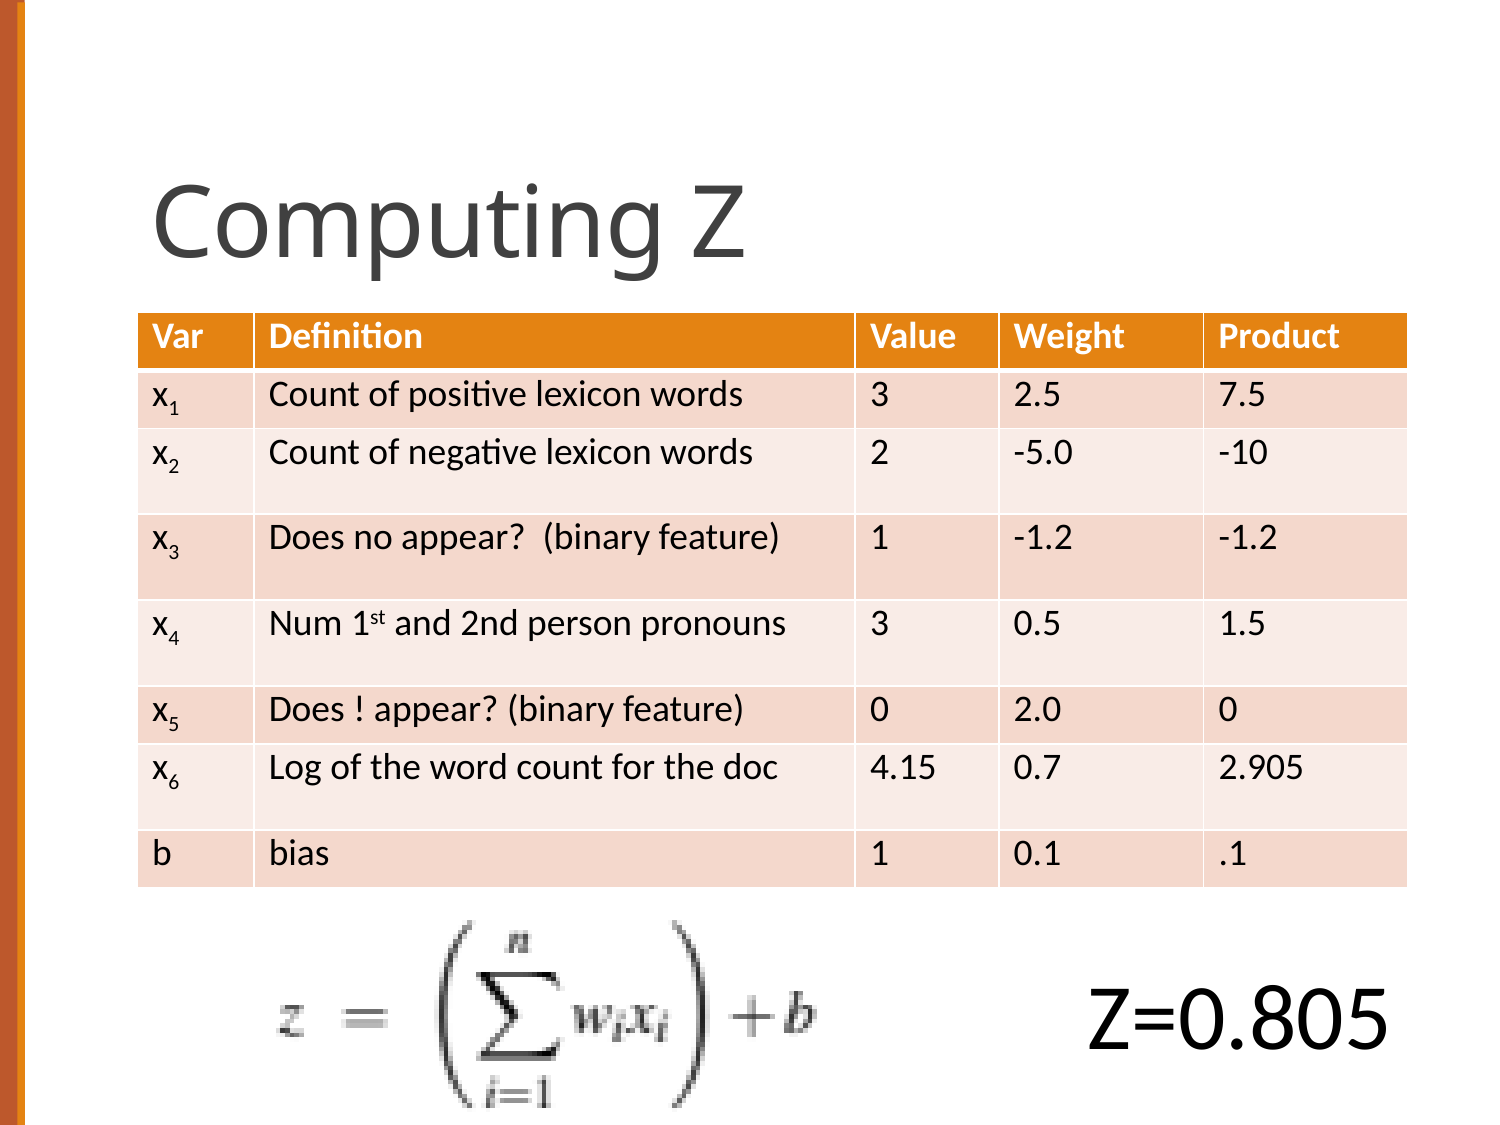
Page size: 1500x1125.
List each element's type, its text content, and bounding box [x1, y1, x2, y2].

table_cell .1 [1204, 831, 1407, 887]
text_box Z=0.805 [1072, 948, 1407, 1076]
table_cell 0 [1204, 687, 1407, 743]
table_cell 2.905 [1204, 745, 1407, 829]
table_cell Log of the word count for the doc [255, 745, 854, 829]
table_cell x5 [138, 687, 253, 743]
table_header Definition [255, 313, 854, 368]
table_cell bias [255, 831, 854, 871]
table_cell -5.0 [1000, 429, 1203, 513]
table_cell 1 [856, 831, 998, 887]
table_cell Does no appear? (binary feature) [255, 515, 854, 599]
table_cell Does ! appear? (binary feature) [255, 687, 854, 743]
table_cell 0 [856, 687, 998, 743]
table_cell -1.2 [1000, 515, 1203, 599]
table_header Value [856, 313, 998, 368]
table_cell x1 [138, 373, 253, 428]
table_cell Num 1st and 2nd person pronouns [255, 601, 854, 685]
table_cell -1.2 [1204, 515, 1407, 599]
table_header Weight [1000, 313, 1203, 368]
table_cell x2 [138, 429, 253, 513]
table_cell 2.5 [1000, 373, 1203, 428]
table_cell 7.5 [1204, 373, 1407, 428]
table_cell 0.1 [1000, 831, 1203, 887]
table_cell x3 [138, 515, 253, 599]
table_cell 0.7 [1000, 745, 1203, 829]
table_cell Count of positive lexicon words [255, 373, 854, 428]
table_cell 3 [856, 601, 998, 685]
table_cell x4 [138, 601, 253, 685]
table_cell 3 [856, 373, 998, 428]
table_cell -10 [1204, 429, 1407, 513]
table_cell 2 [856, 429, 998, 513]
table_cell 0.5 [1000, 601, 1203, 685]
table_cell b [138, 831, 253, 887]
title Computing Z [135, 47, 1373, 285]
table_cell 1 [856, 515, 998, 599]
table_cell Count of negative lexicon words [255, 429, 854, 513]
picture [224, 874, 855, 1125]
table_header Product [1204, 313, 1407, 368]
table_cell 4.15 [856, 745, 998, 829]
table_cell 1.5 [1204, 601, 1407, 685]
table_header Var [138, 313, 253, 368]
table_cell 2.0 [1000, 687, 1203, 743]
table_cell x6 [138, 745, 253, 829]
